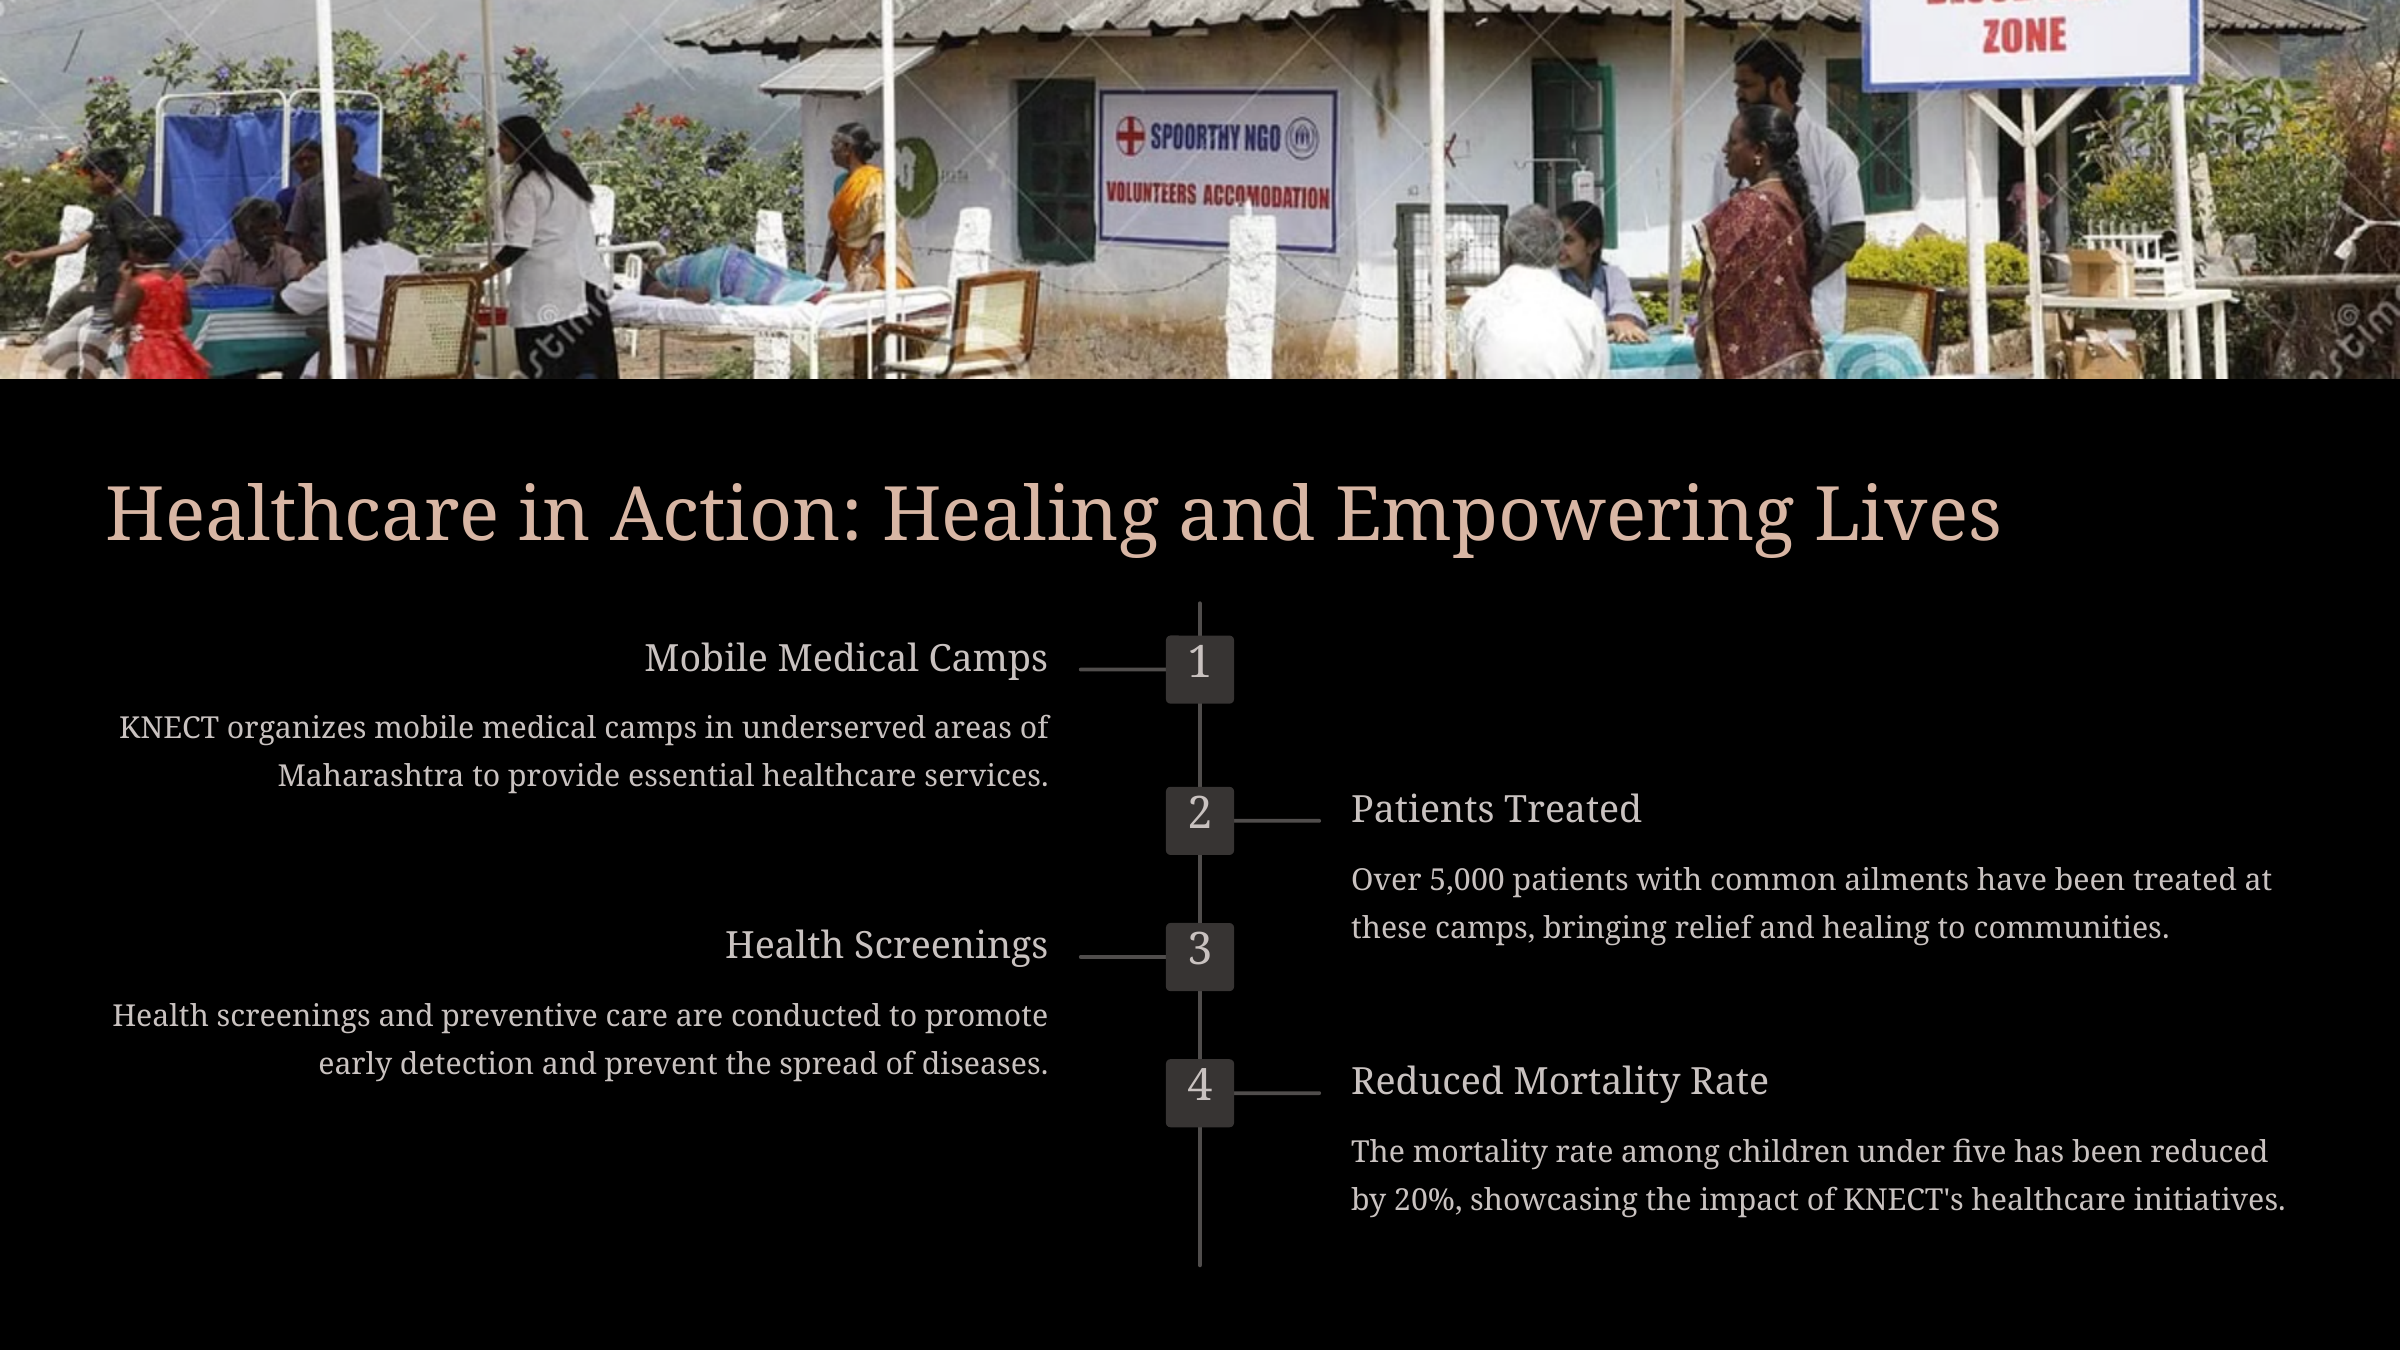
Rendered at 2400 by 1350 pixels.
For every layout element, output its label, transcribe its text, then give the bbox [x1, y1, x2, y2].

picture [0, 0, 2400, 379]
text_box [1078, 955, 1165, 959]
text_box 1 [1177, 641, 1223, 698]
text_box Health screenings and preventive care are conducted to promote early detection and prevent the spread of diseases. [105, 984, 1049, 1082]
text_box [1198, 704, 1202, 786]
text_box [1198, 992, 1202, 1059]
text_box [1198, 855, 1202, 923]
text_box Health Screenings [670, 919, 1049, 967]
text_box [1235, 818, 1322, 823]
text_box [1165, 786, 1235, 855]
text_box Reduced Mortality Rate [1351, 1055, 1749, 1103]
text_box [1165, 922, 1235, 992]
text_box The mortality rate among children under five has been reduced by 20%, showcasing the impact of KNECT's healthcare initiatives. [1351, 1120, 2294, 1218]
text_box 4 [1177, 1064, 1223, 1122]
text_box [1165, 635, 1235, 704]
text_box [1165, 1059, 1235, 1128]
text_box Over 5,000 patients with common ailments have been treated at these camps, bringing relief and healing to communities. [1351, 848, 2294, 946]
text_box Healthcare in Action: Healing and Empowering Lives [105, 461, 1886, 557]
text_box KNECT organizes mobile medical camps in underserved areas of Maharashtra to provide essential healthcare services. [105, 697, 1049, 794]
text_box Patients Treated [1351, 783, 1730, 831]
text_box [1198, 1128, 1202, 1268]
text_box [1198, 601, 1202, 635]
text_box [1235, 1091, 1322, 1096]
text_box 2 [1177, 792, 1223, 850]
text_box 3 [1177, 928, 1223, 986]
text_box Mobile Medical Camps [665, 631, 1049, 679]
text_box [1078, 667, 1165, 672]
